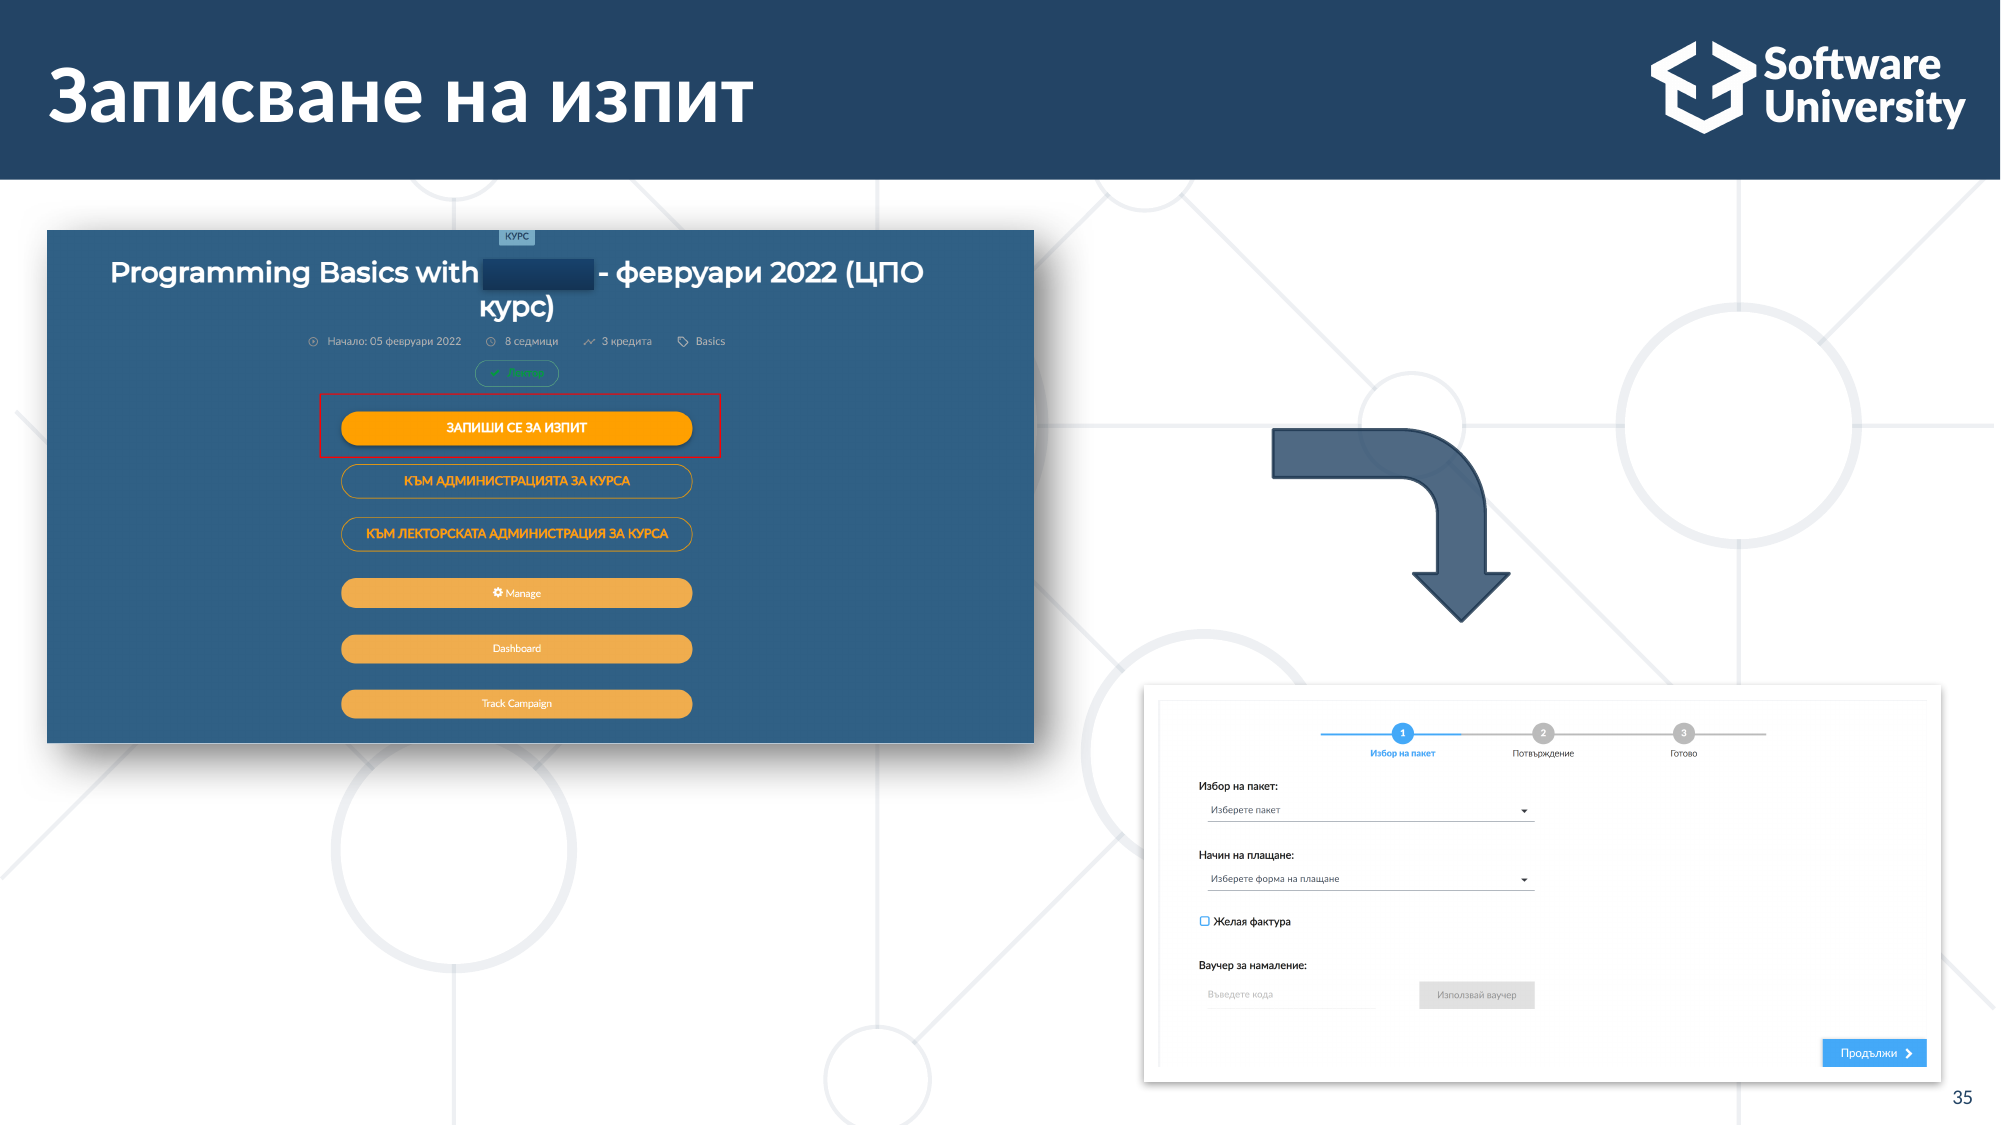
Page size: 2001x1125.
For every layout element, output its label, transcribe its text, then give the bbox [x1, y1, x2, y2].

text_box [47, 230, 1034, 744]
text_box [1271, 427, 1512, 624]
picture [1651, 41, 1966, 134]
picture [1158, 699, 1927, 1068]
title Записване на изпит [31, 16, 1625, 162]
slide_number 35 [1927, 1067, 1989, 1117]
